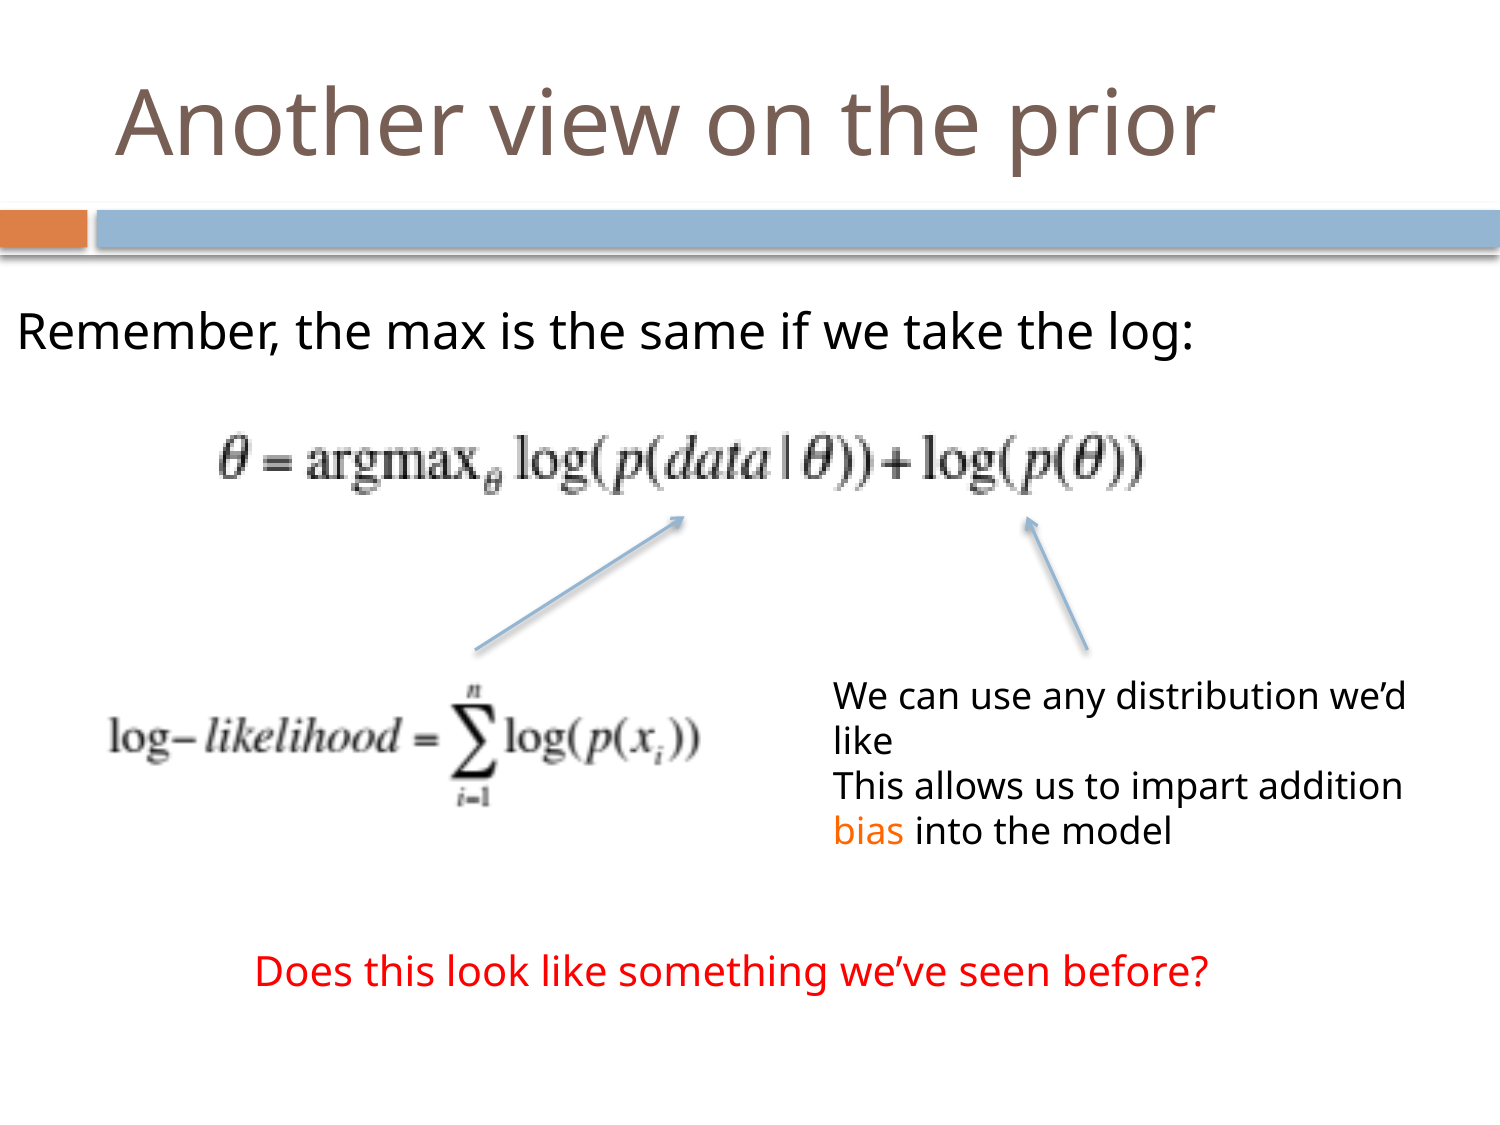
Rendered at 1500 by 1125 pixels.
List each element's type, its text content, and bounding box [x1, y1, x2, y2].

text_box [212, 419, 1147, 503]
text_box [101, 664, 702, 811]
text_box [1026, 515, 1088, 651]
text_box Remember, the max is the same if we take the log: [1, 292, 1211, 367]
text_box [474, 515, 685, 651]
text_box We can use any distribution we’d like This allows us to impart addition bias into the model [818, 664, 1438, 860]
title Another view on the prior [100, 37, 1438, 200]
text_box Does this look like something we’ve seen before? [239, 937, 1224, 1003]
